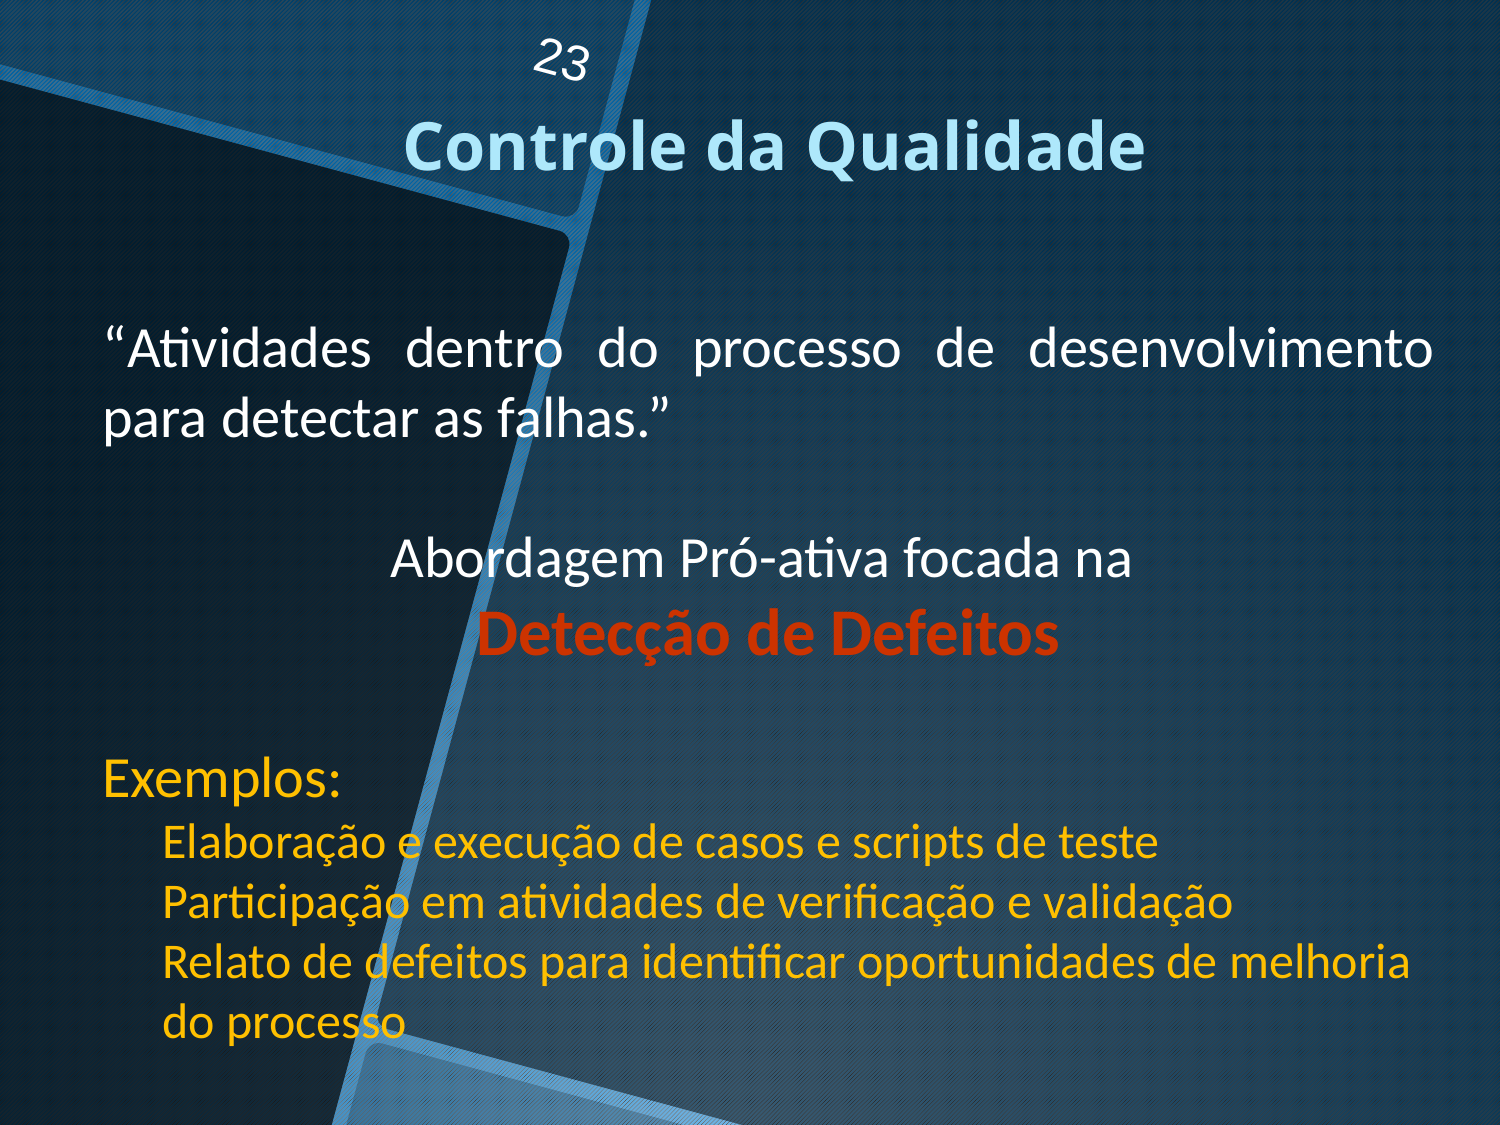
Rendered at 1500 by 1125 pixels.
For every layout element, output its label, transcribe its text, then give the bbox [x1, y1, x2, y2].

slide_number 23 [495, 12, 613, 50]
text_box Controle da Qualidade [99, 50, 1450, 238]
list “Atividades dentro do processo de desenvolvimento para detectar as falhas.” Abordagem Pró-ativa focada na Detecção de Defeitos Exemplos: Elaboração e execução de casos e scripts de teste Participação em atividades de verificação e validação Relato de defeitos para identificar oportunidades de melhoria do processo [87, 307, 1450, 1051]
